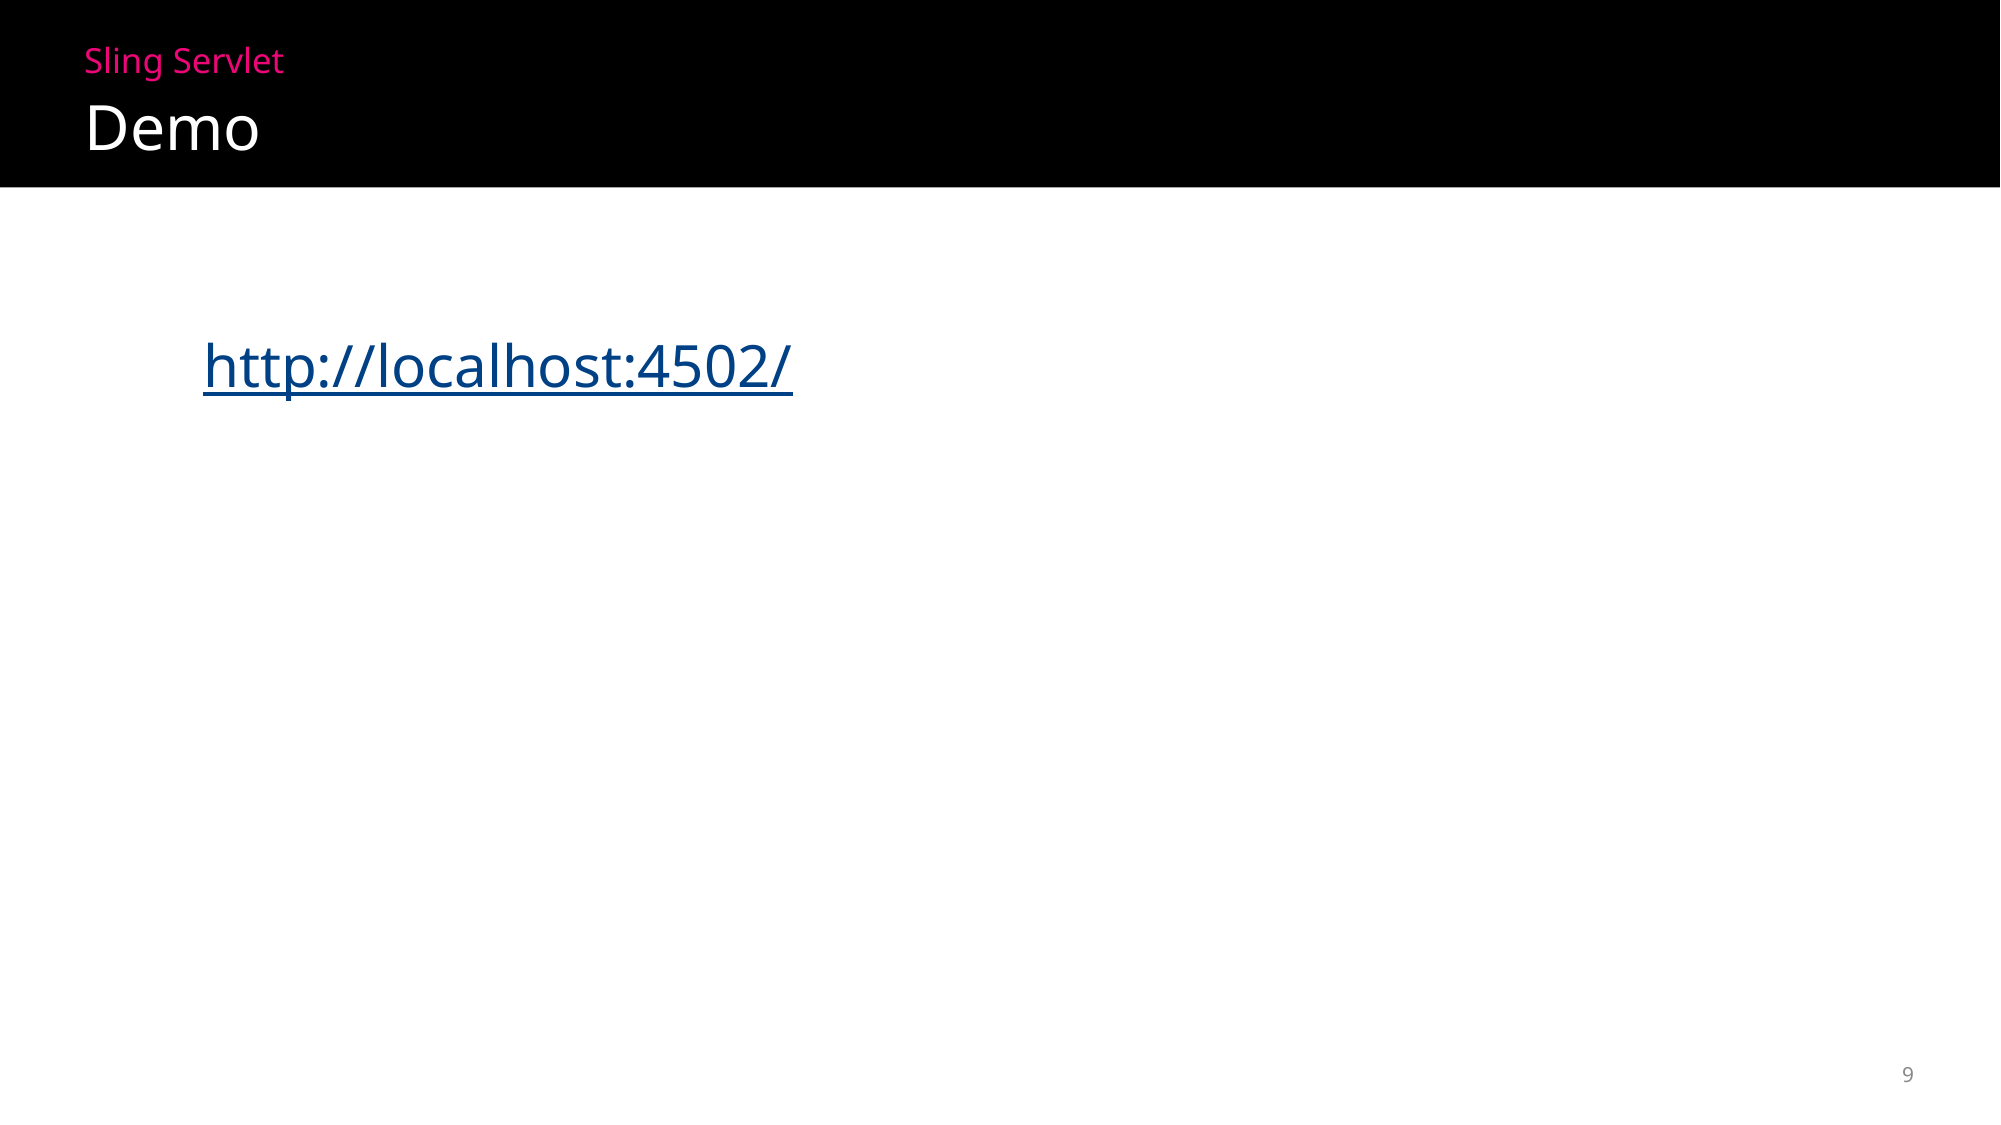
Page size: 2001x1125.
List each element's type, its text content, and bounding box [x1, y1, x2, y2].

slide_number 9 [1758, 1046, 1929, 1106]
list [0, 0, 2000, 188]
text_box Demo [69, 80, 1602, 166]
text_box Sling Servlet [69, 31, 958, 85]
